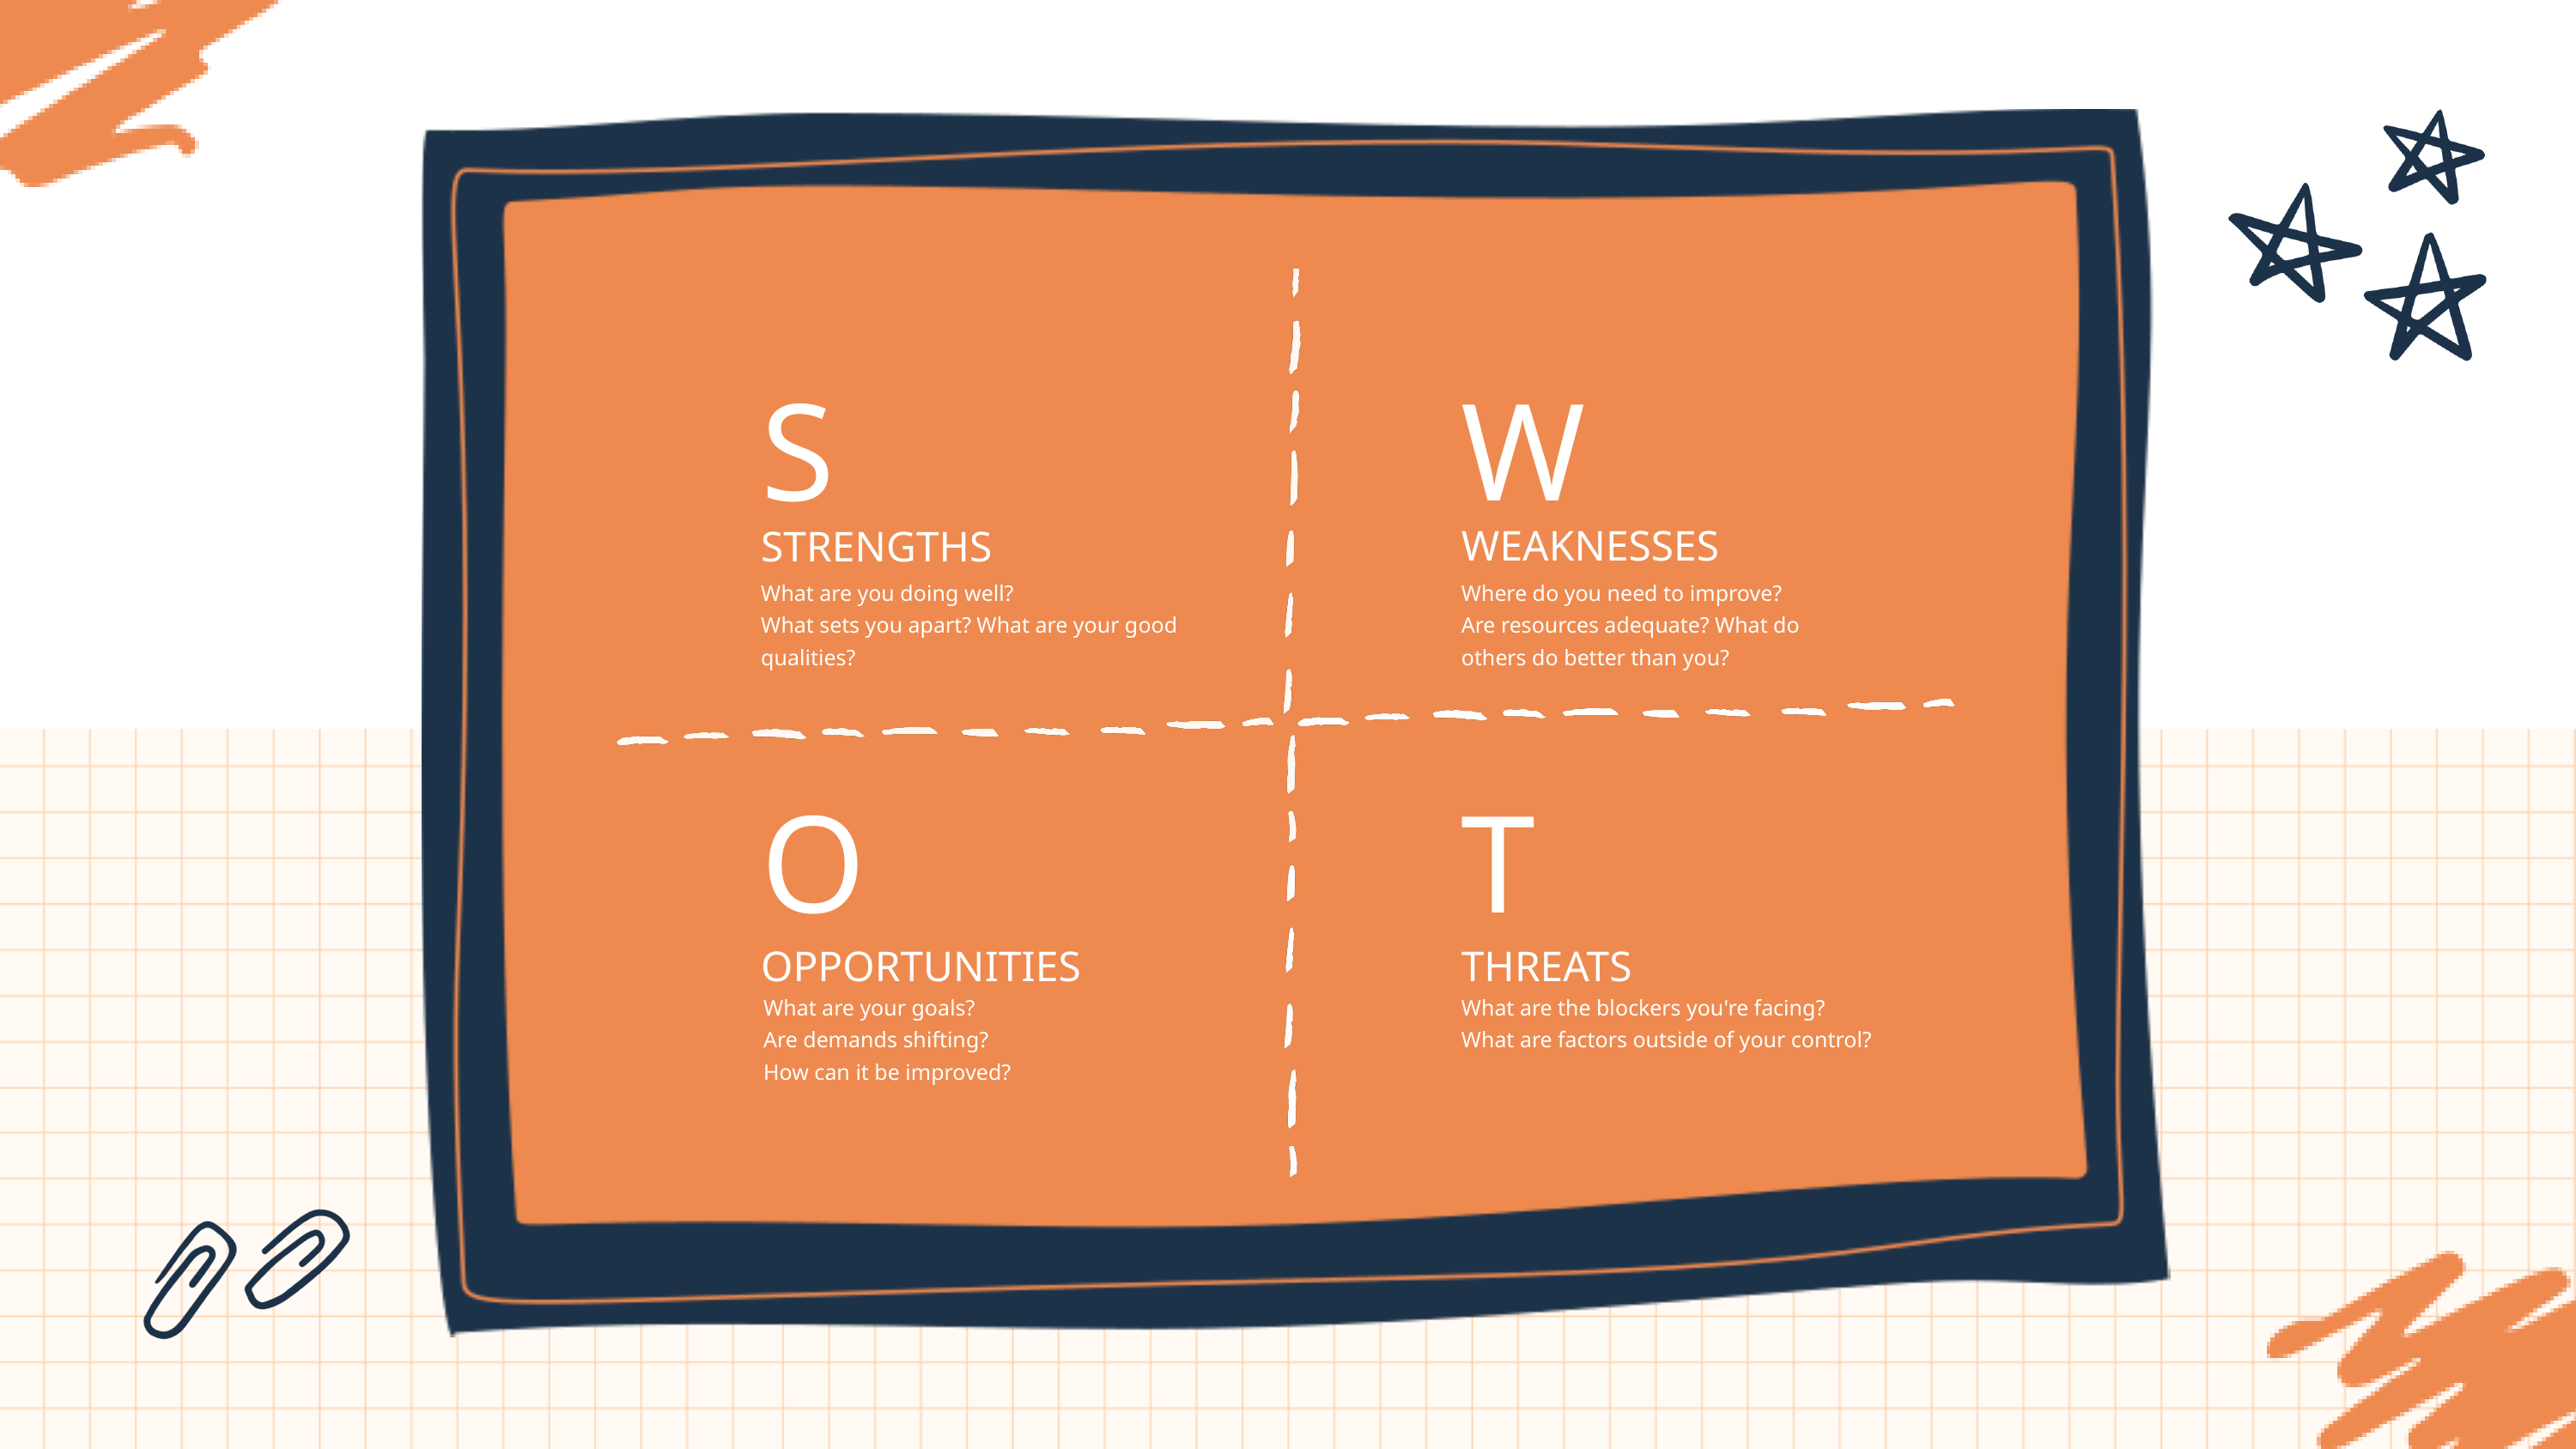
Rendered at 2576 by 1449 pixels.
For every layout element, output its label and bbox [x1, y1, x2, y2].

picture [2227, 109, 2487, 362]
picture [0, 109, 2576, 1449]
picture [0, 0, 295, 187]
text_box [616, 698, 1956, 746]
